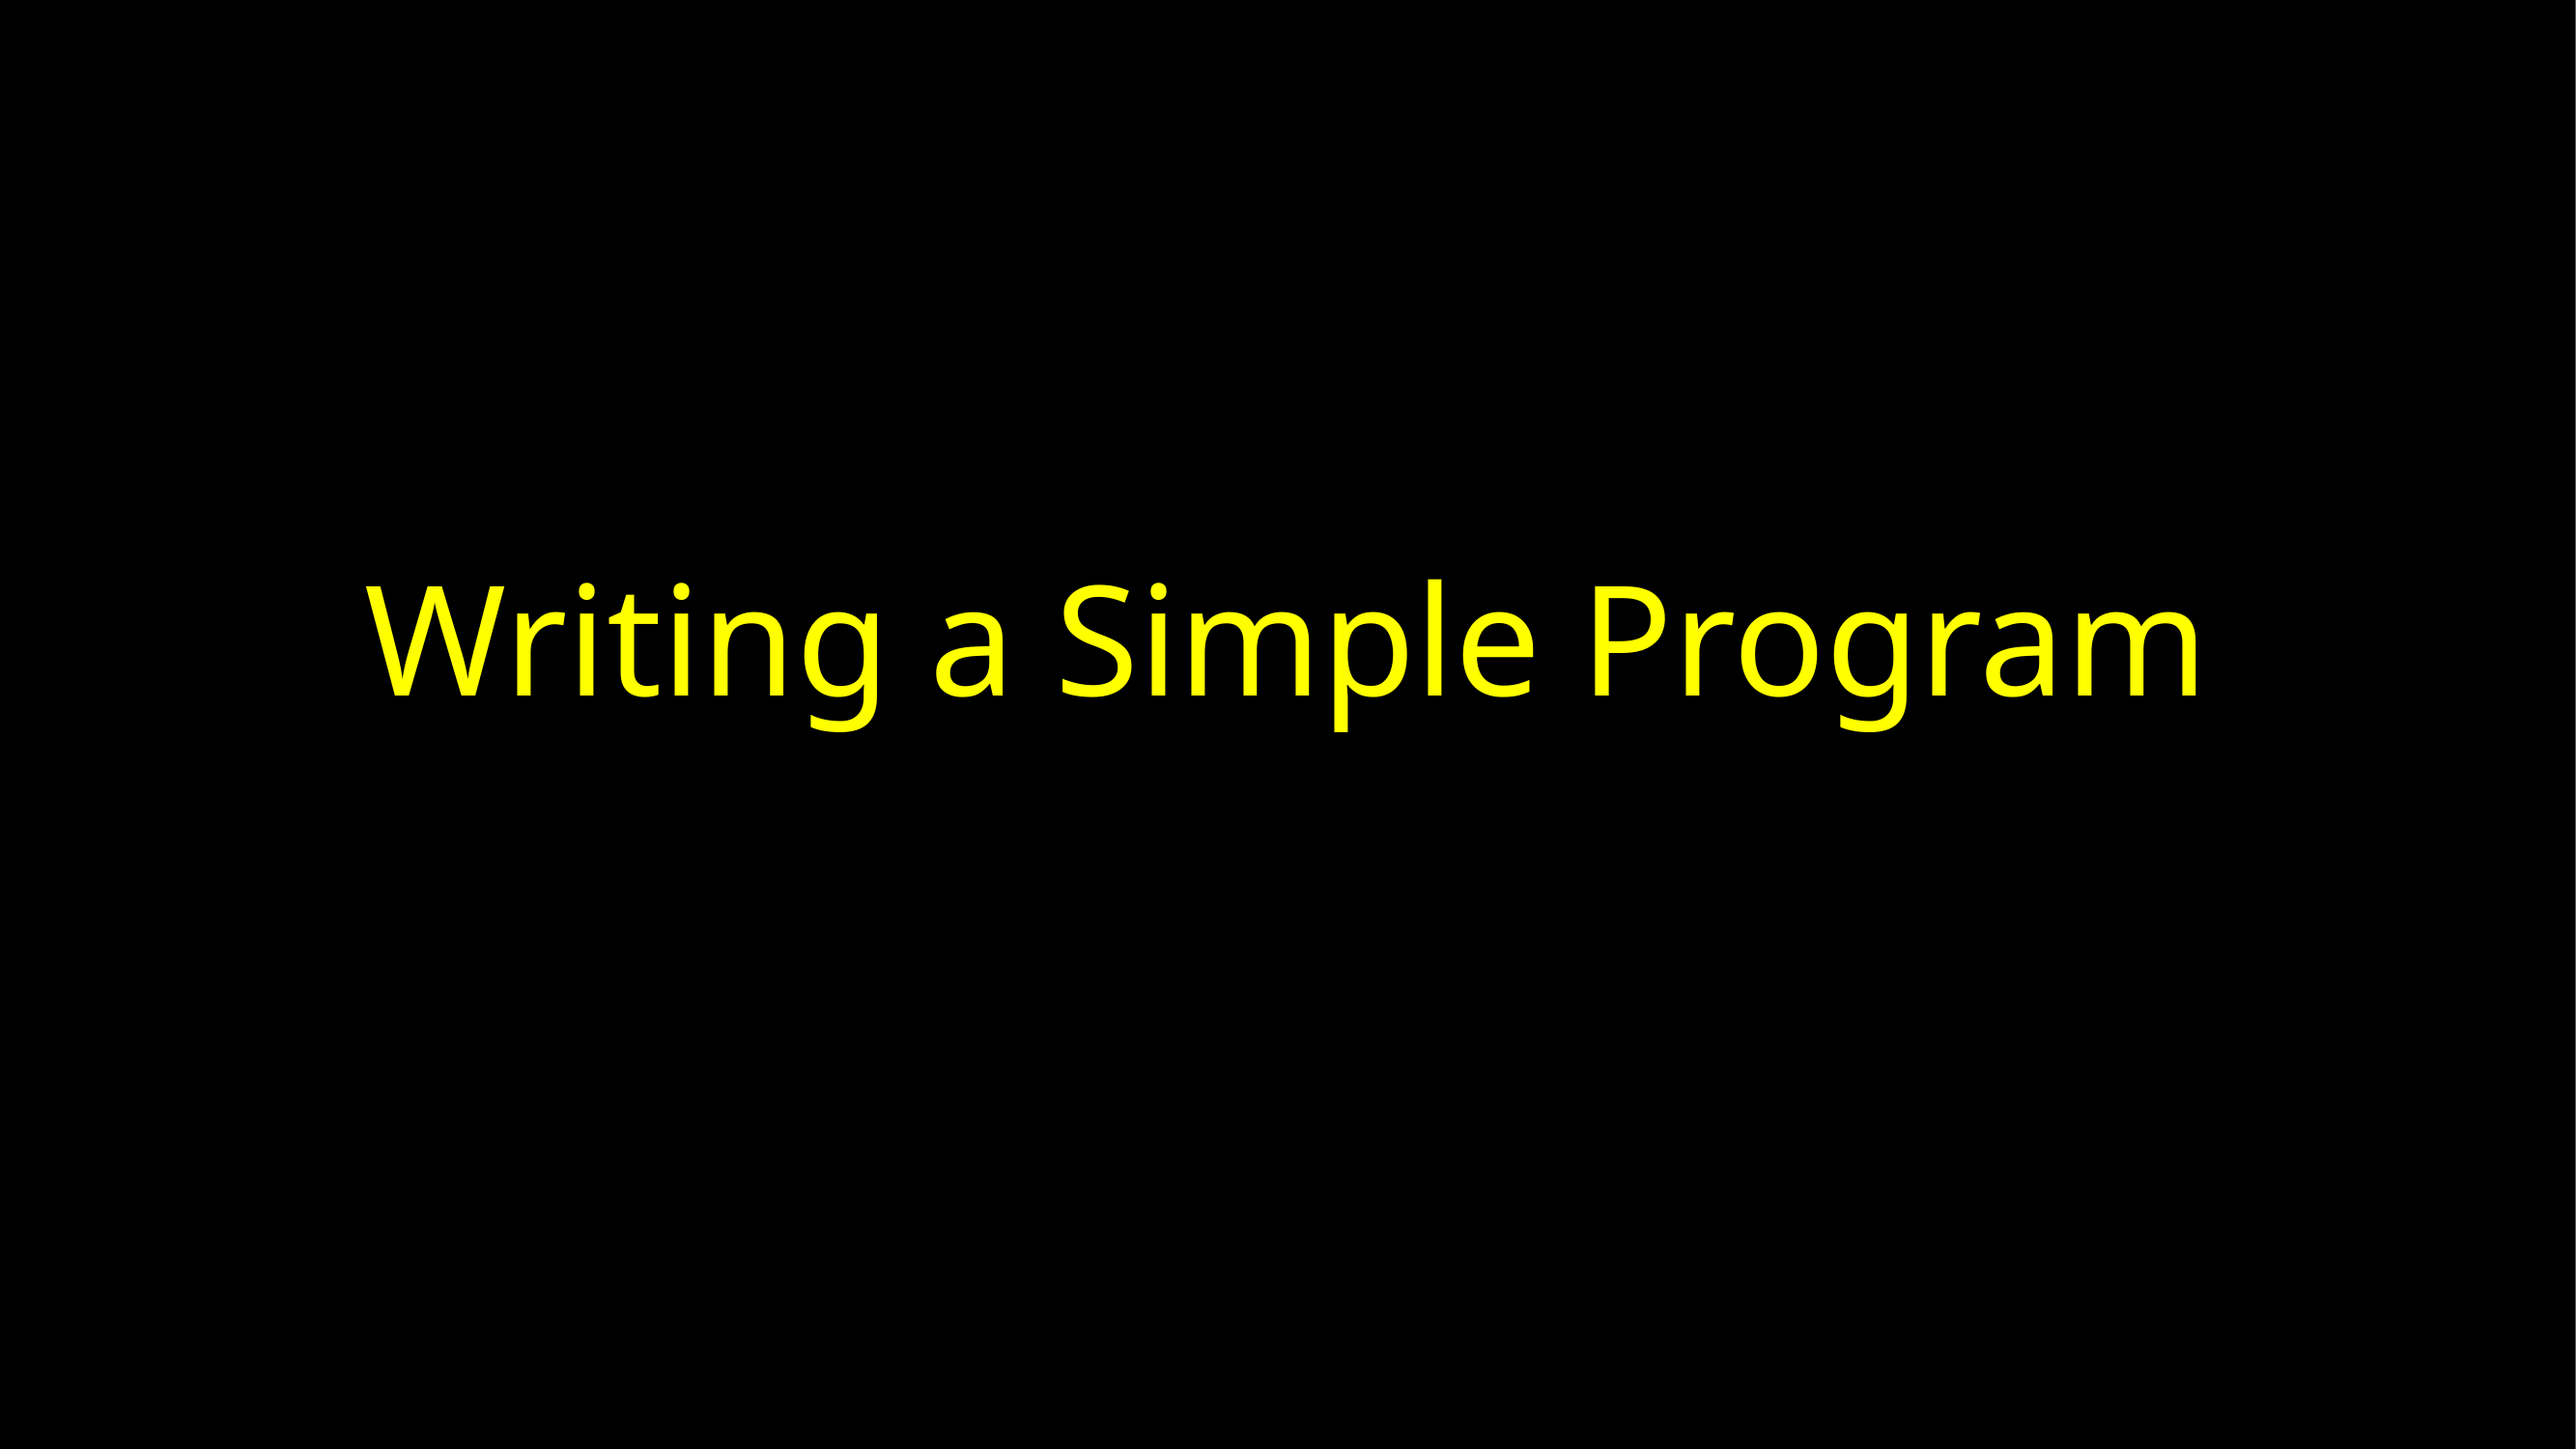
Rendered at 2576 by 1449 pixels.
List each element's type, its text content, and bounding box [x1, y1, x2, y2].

title Writing a Simple Program [183, 243, 2391, 733]
